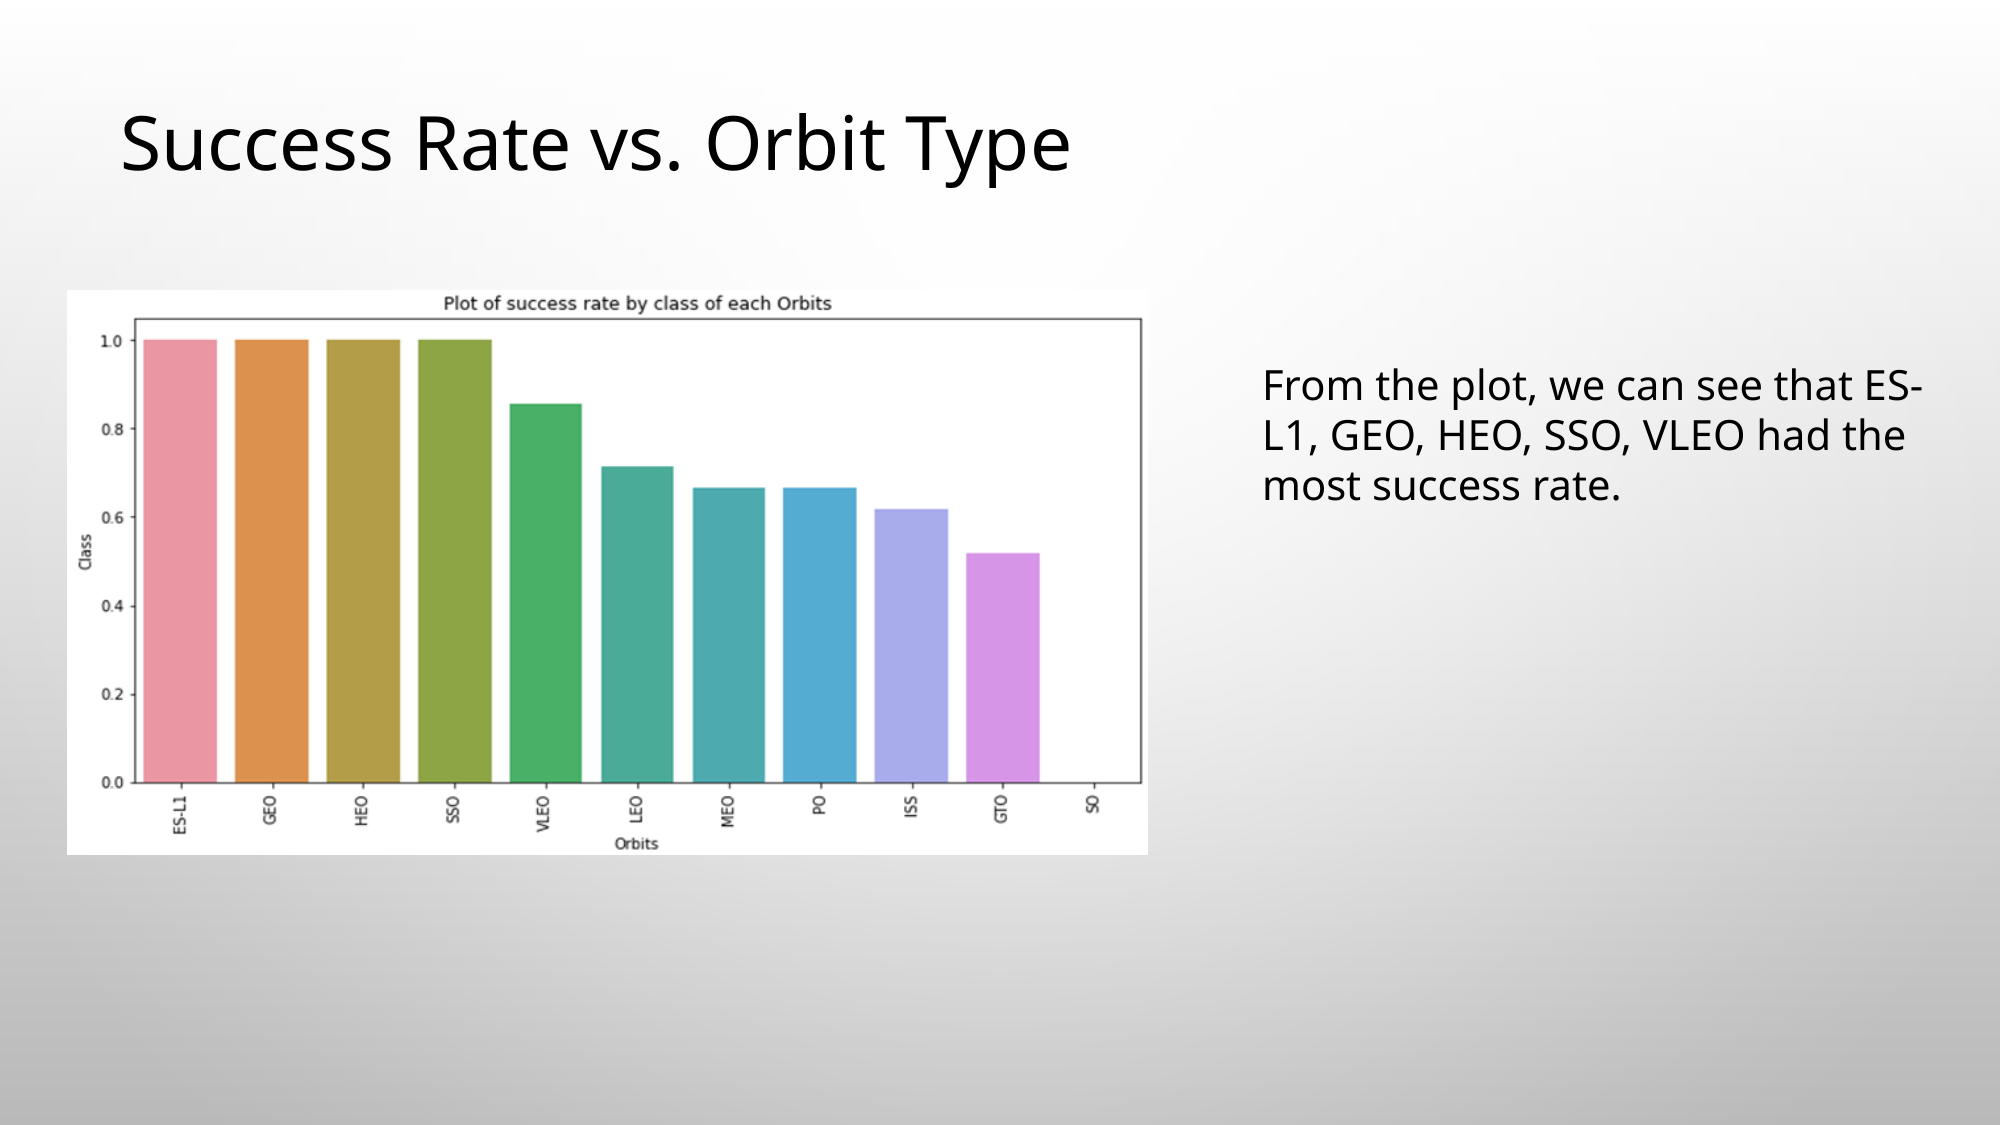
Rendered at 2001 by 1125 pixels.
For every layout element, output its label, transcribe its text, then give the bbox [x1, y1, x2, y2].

text_box From the plot, we can see that ES-L1, GEO, HEO, SSO, VLEO had the most success rate. [1262, 358, 1932, 753]
text_box Success Rate vs. Orbit Type [105, 52, 1895, 240]
picture [0, 0, 2000, 1125]
